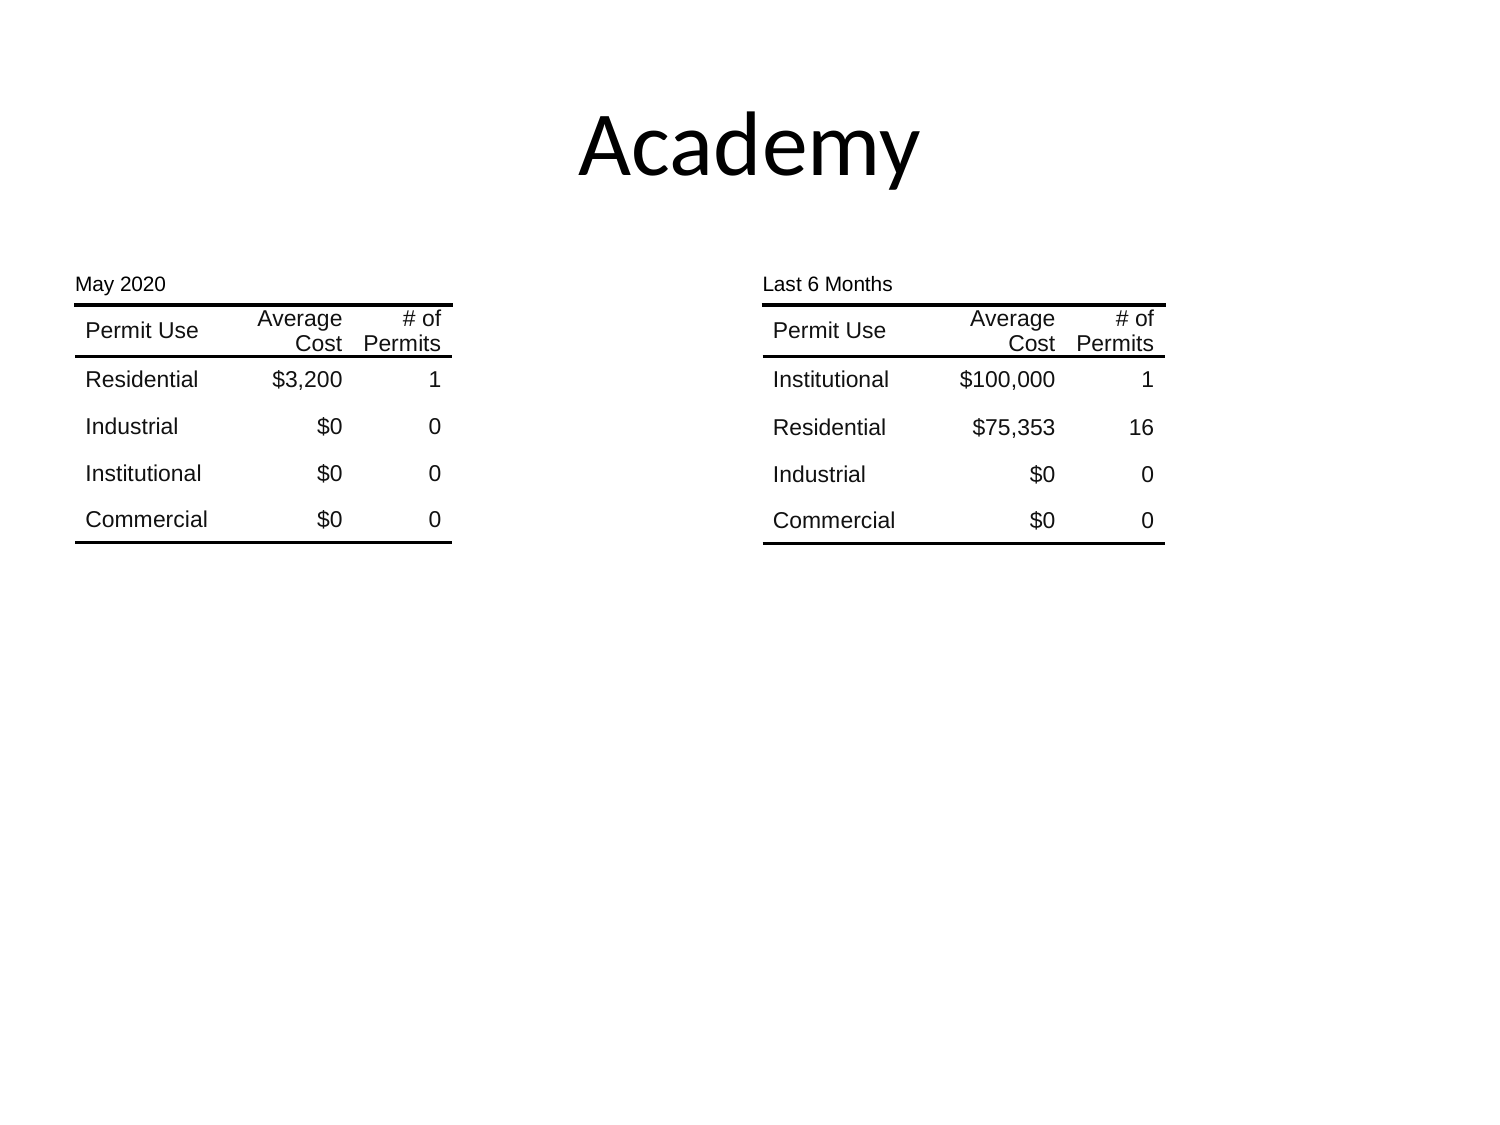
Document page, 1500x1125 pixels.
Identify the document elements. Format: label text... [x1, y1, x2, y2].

table_cell Commercial [75, 496, 240, 541]
table_cell $3,200 [240, 358, 353, 404]
table_cell $100,000 [928, 358, 1066, 404]
table_cell # of Permits [353, 307, 452, 355]
table_cell $0 [240, 404, 353, 450]
table_cell Permit Use [75, 307, 240, 355]
table_cell 1 [1066, 358, 1165, 404]
table_cell 0 [1066, 451, 1165, 497]
table_cell $0 [240, 450, 353, 496]
table_cell # of Permits [1066, 307, 1165, 355]
table_cell Residential [763, 404, 928, 451]
table_cell Average Cost [928, 307, 1066, 355]
table_cell Residential [75, 358, 240, 404]
table_cell $75,353 [928, 404, 1066, 451]
table_cell Industrial [763, 451, 928, 497]
table_header Last 6 Months [763, 263, 1164, 303]
table_cell 16 [1066, 404, 1165, 451]
table_cell 0 [353, 404, 452, 450]
table_cell Institutional [763, 358, 928, 404]
table_cell Average Cost [240, 307, 353, 355]
title Academy [75, 45, 1425, 233]
table_cell 1 [353, 358, 452, 404]
table_cell 0 [353, 496, 452, 541]
table_cell 0 [1066, 497, 1165, 542]
table_header May 2020 [76, 263, 451, 303]
table_cell 0 [353, 450, 452, 496]
table_cell $0 [928, 497, 1066, 542]
table_cell $0 [240, 496, 353, 541]
table_cell Permit Use [763, 307, 928, 355]
table_cell Institutional [75, 450, 240, 496]
table_cell Industrial [75, 404, 240, 450]
table_cell $0 [928, 451, 1066, 497]
table_cell Commercial [763, 497, 928, 542]
